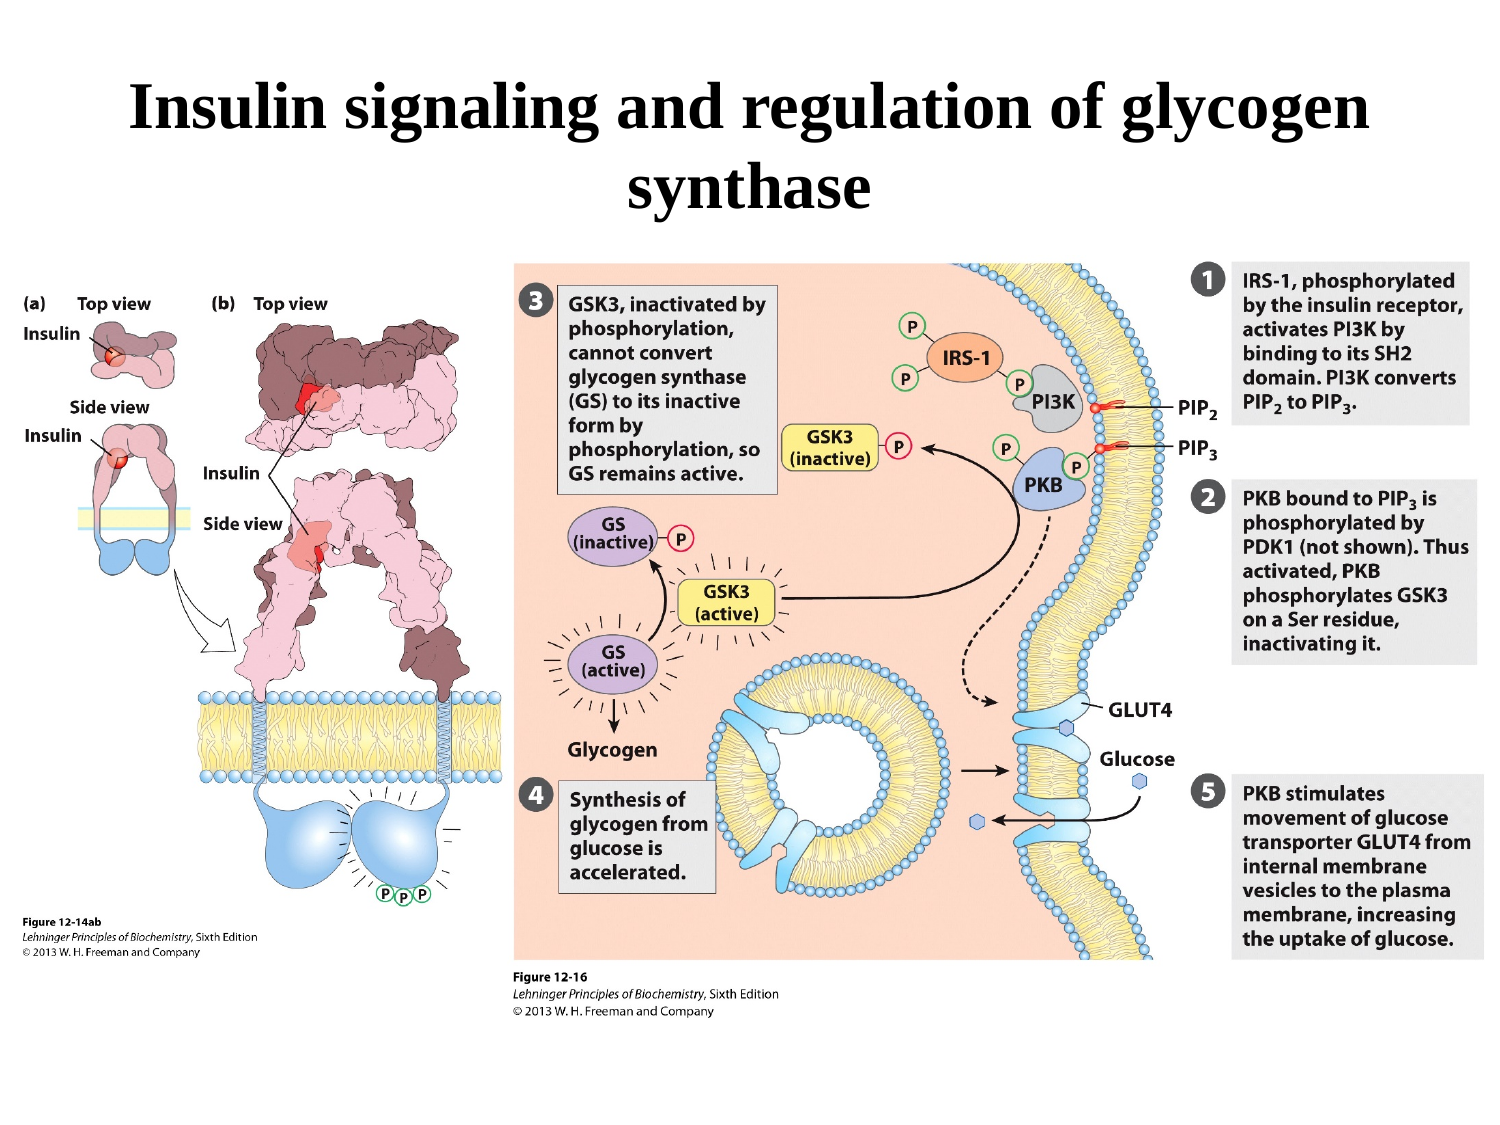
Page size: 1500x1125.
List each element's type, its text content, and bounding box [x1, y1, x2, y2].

picture [17, 255, 1489, 1020]
text_box Insulin signaling and regulation of glycogen synthase [17, 54, 1483, 230]
